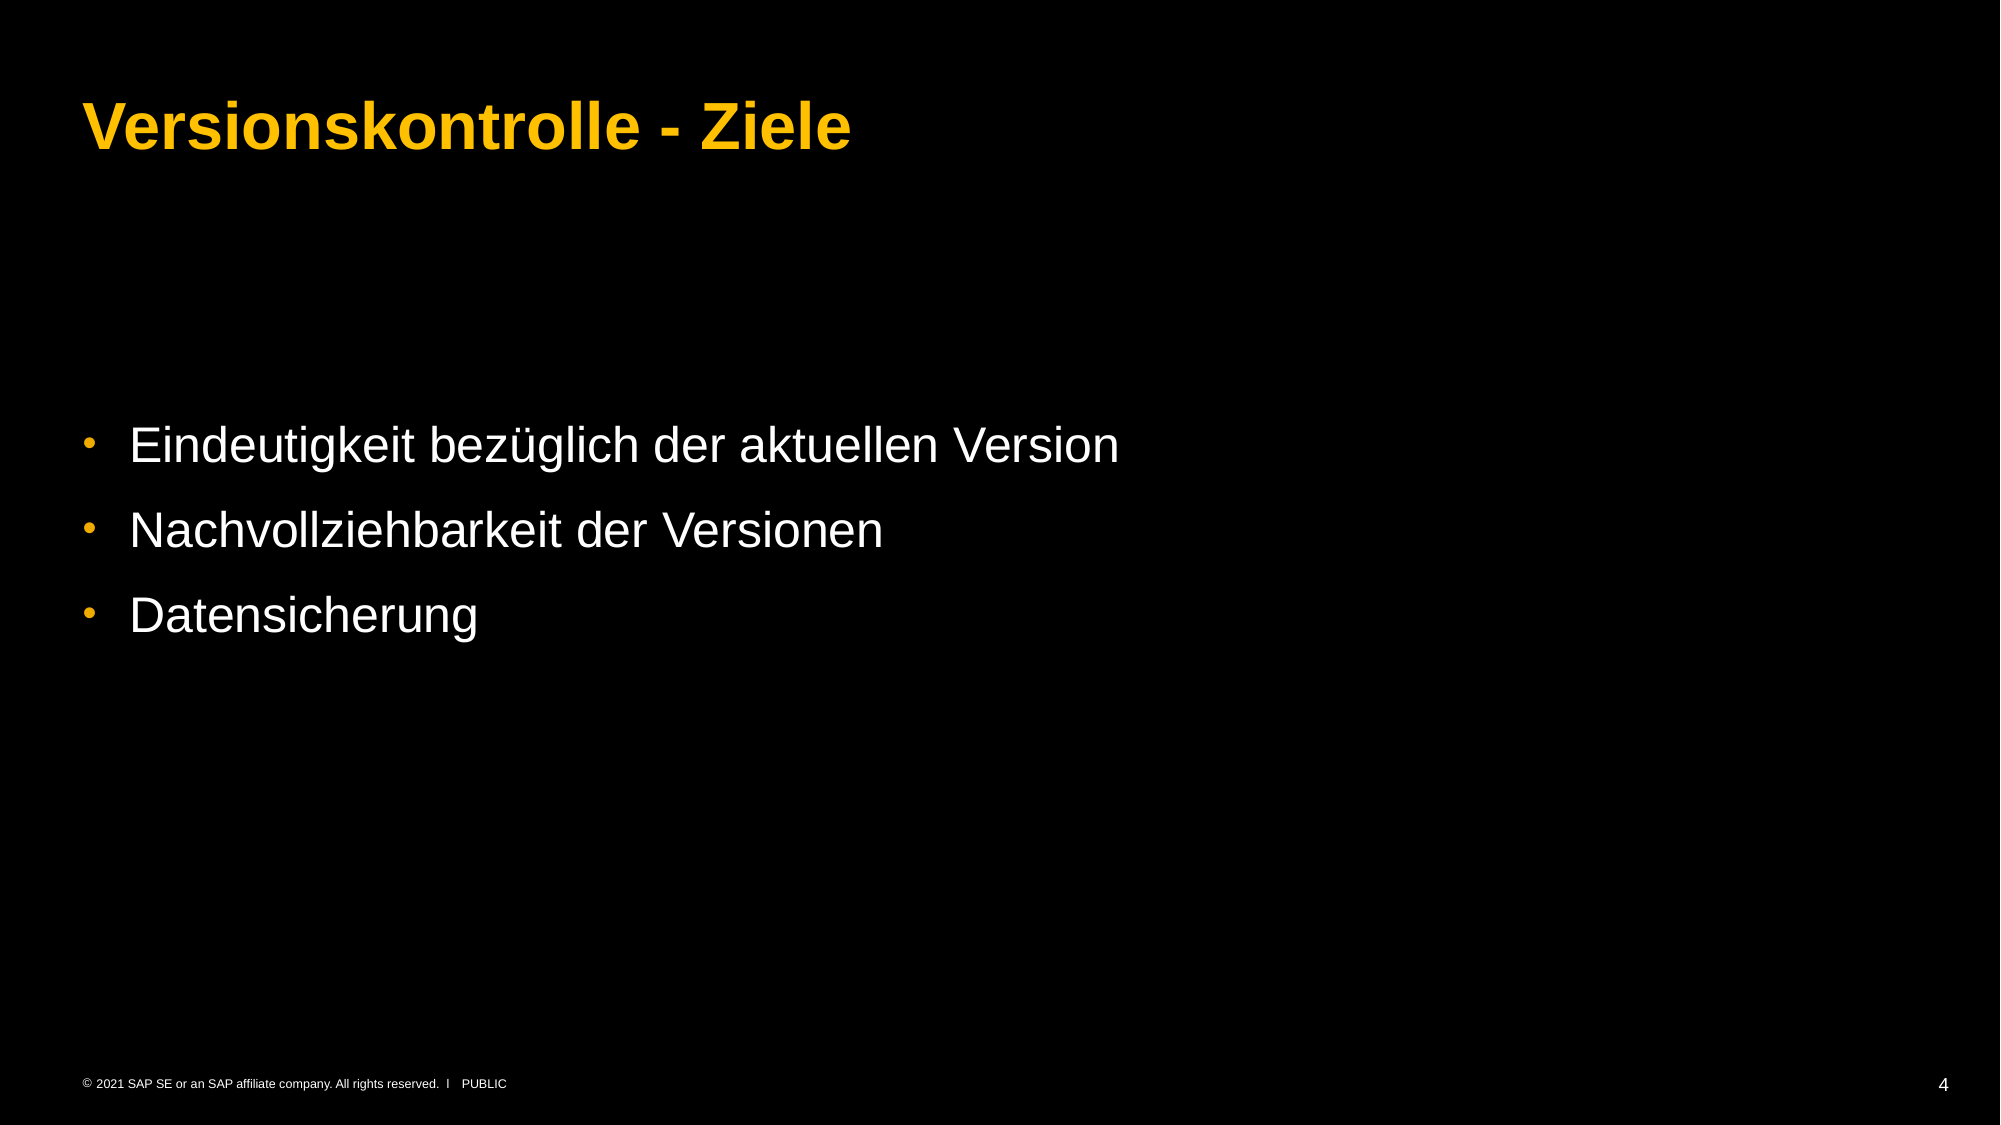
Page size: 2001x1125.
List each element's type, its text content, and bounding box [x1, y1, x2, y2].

text_box Eindeutigkeit bezüglich der aktuellen Version Nachvollziehbarkeit der Versionen Datensicherung [82, 412, 1151, 643]
title Versionskontrolle - Ziele [82, 82, 1918, 164]
